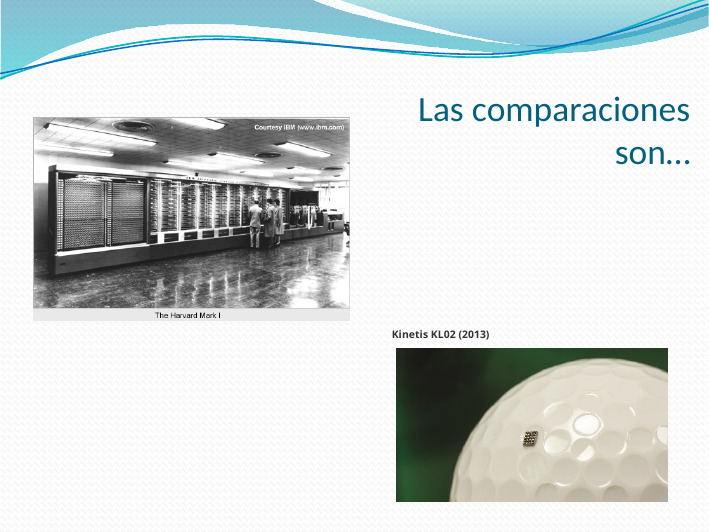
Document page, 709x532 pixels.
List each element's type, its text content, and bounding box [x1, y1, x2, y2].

text_box Kinetis KL02 (2013) [377, 320, 505, 348]
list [32, 116, 351, 321]
title Las comparaciones son… [236, 82, 691, 172]
picture [395, 348, 669, 502]
